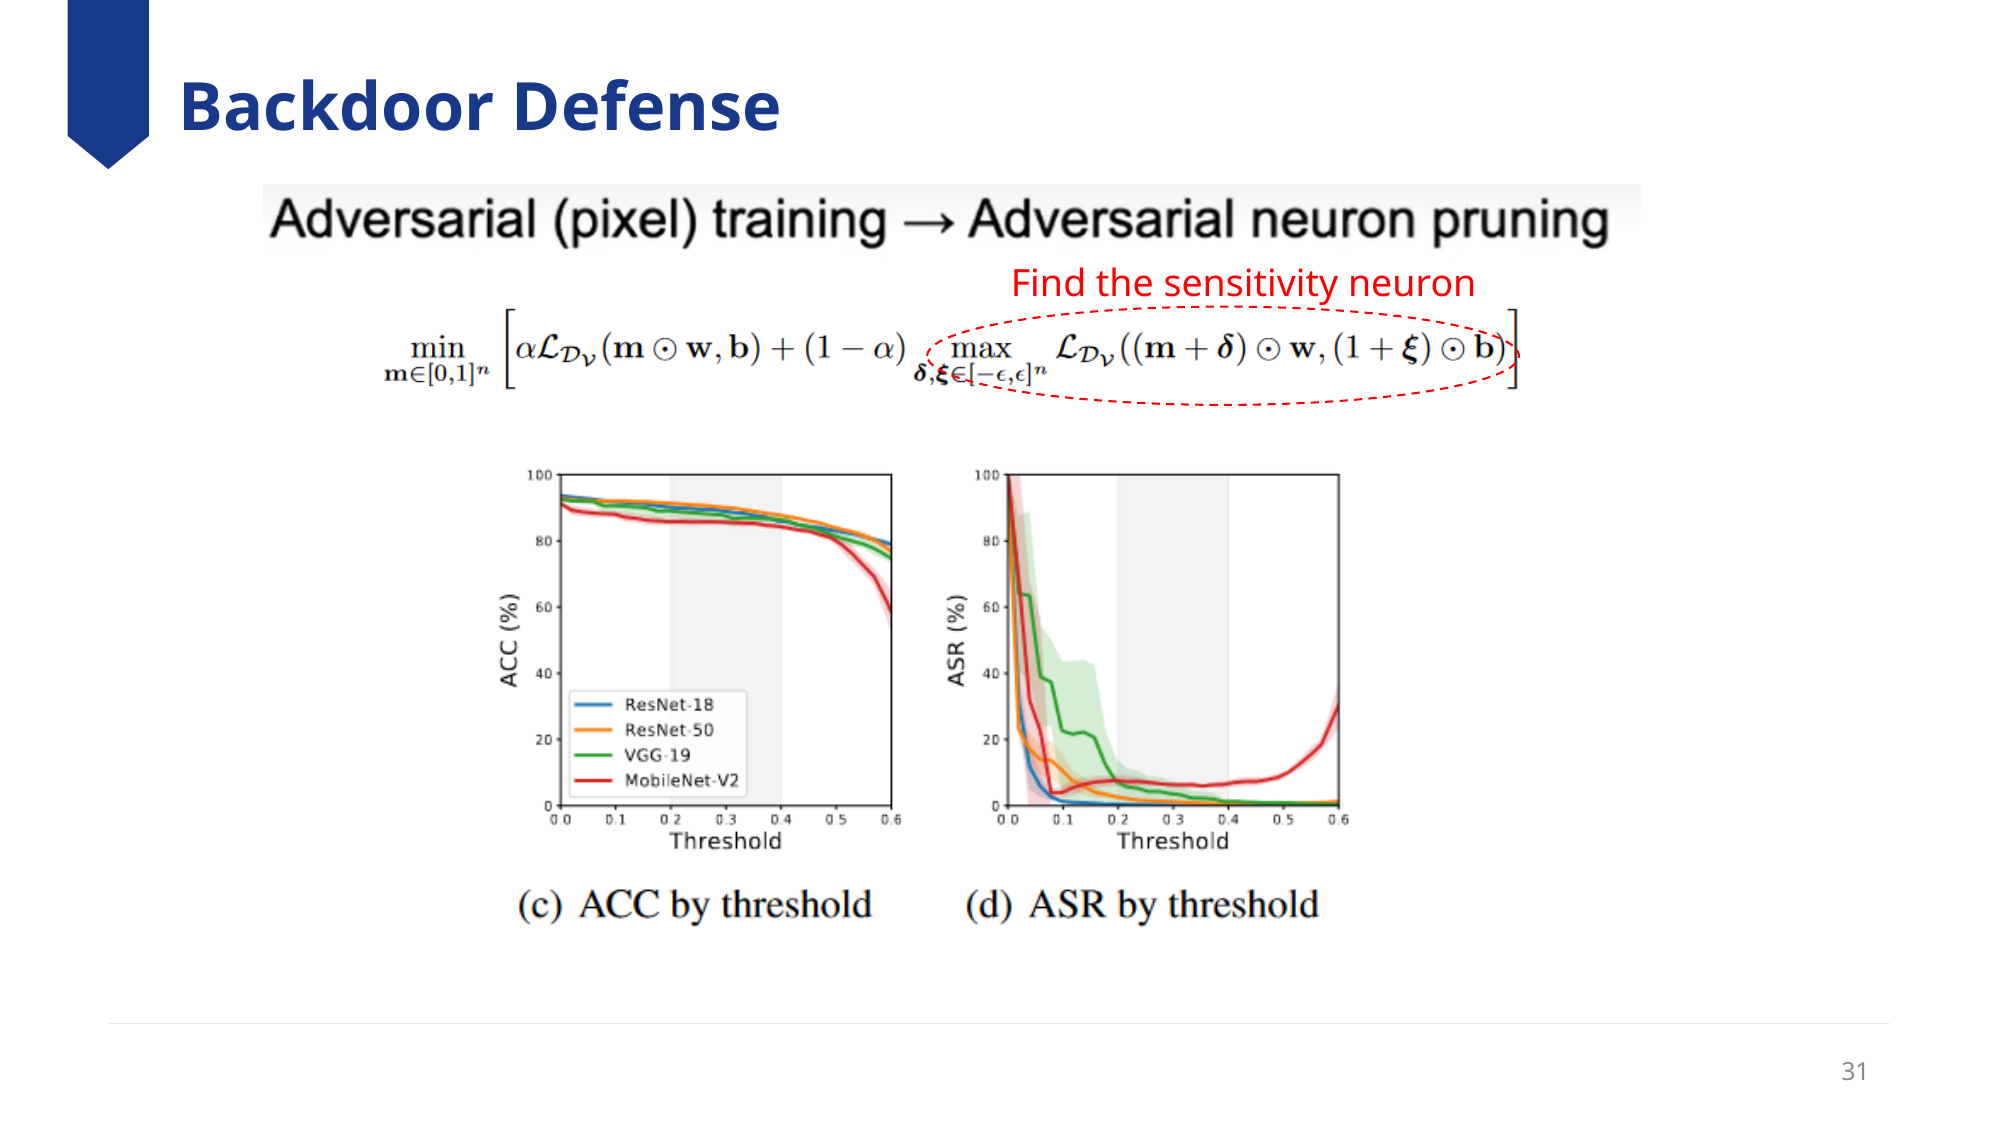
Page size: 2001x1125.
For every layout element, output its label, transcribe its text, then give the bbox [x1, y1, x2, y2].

text_box Find the sensitivity neuron [996, 266, 1493, 289]
picture [479, 447, 1376, 953]
picture [381, 289, 1523, 405]
slide_number 31 [1434, 1042, 1885, 1103]
title Backdoor Defense [178, 39, 1519, 169]
picture [263, 184, 1641, 266]
